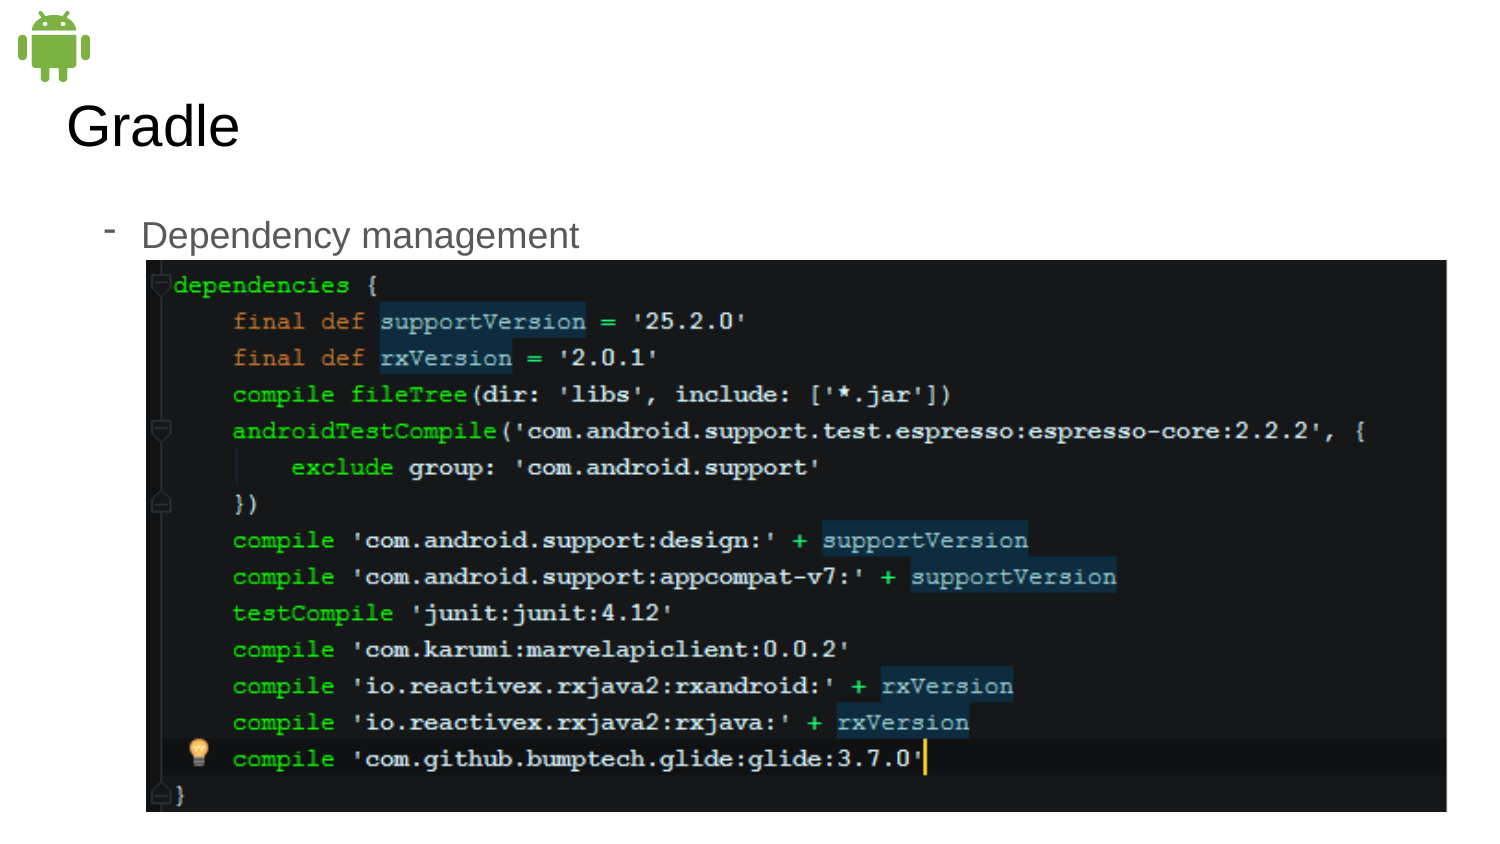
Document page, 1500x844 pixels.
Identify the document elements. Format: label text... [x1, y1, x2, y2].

picture [0, 0, 108, 95]
picture [146, 260, 1450, 812]
title Gradle [51, 72, 1449, 167]
list Dependency management [51, 189, 616, 427]
